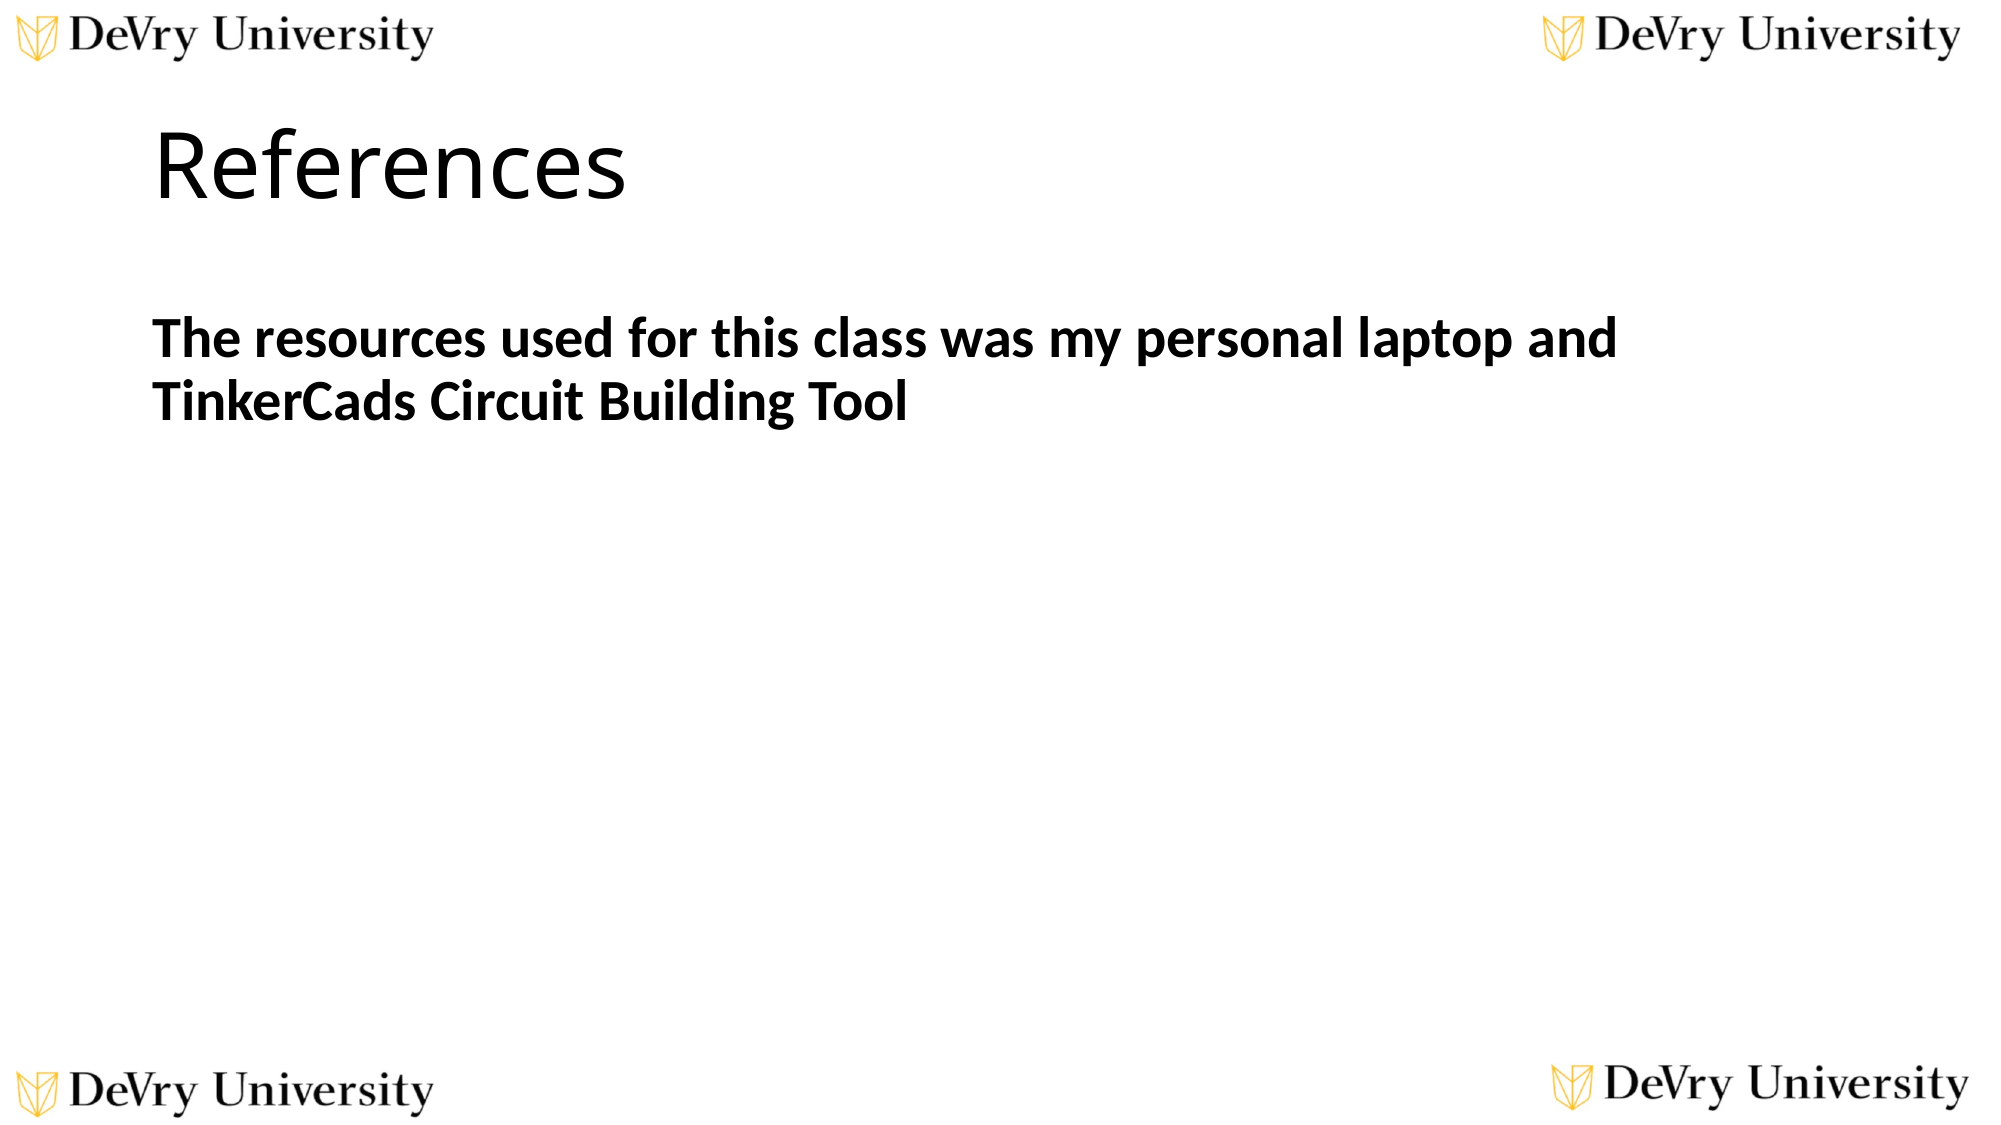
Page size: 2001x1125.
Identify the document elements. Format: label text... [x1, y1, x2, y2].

picture [16, 1065, 434, 1124]
title References [137, 59, 1863, 278]
picture [1542, 8, 1961, 68]
picture [1551, 1057, 1969, 1117]
list The resources used for this class was my personal laptop and TinkerCads Circuit Building Tool [137, 299, 1863, 1014]
picture [16, 8, 434, 68]
